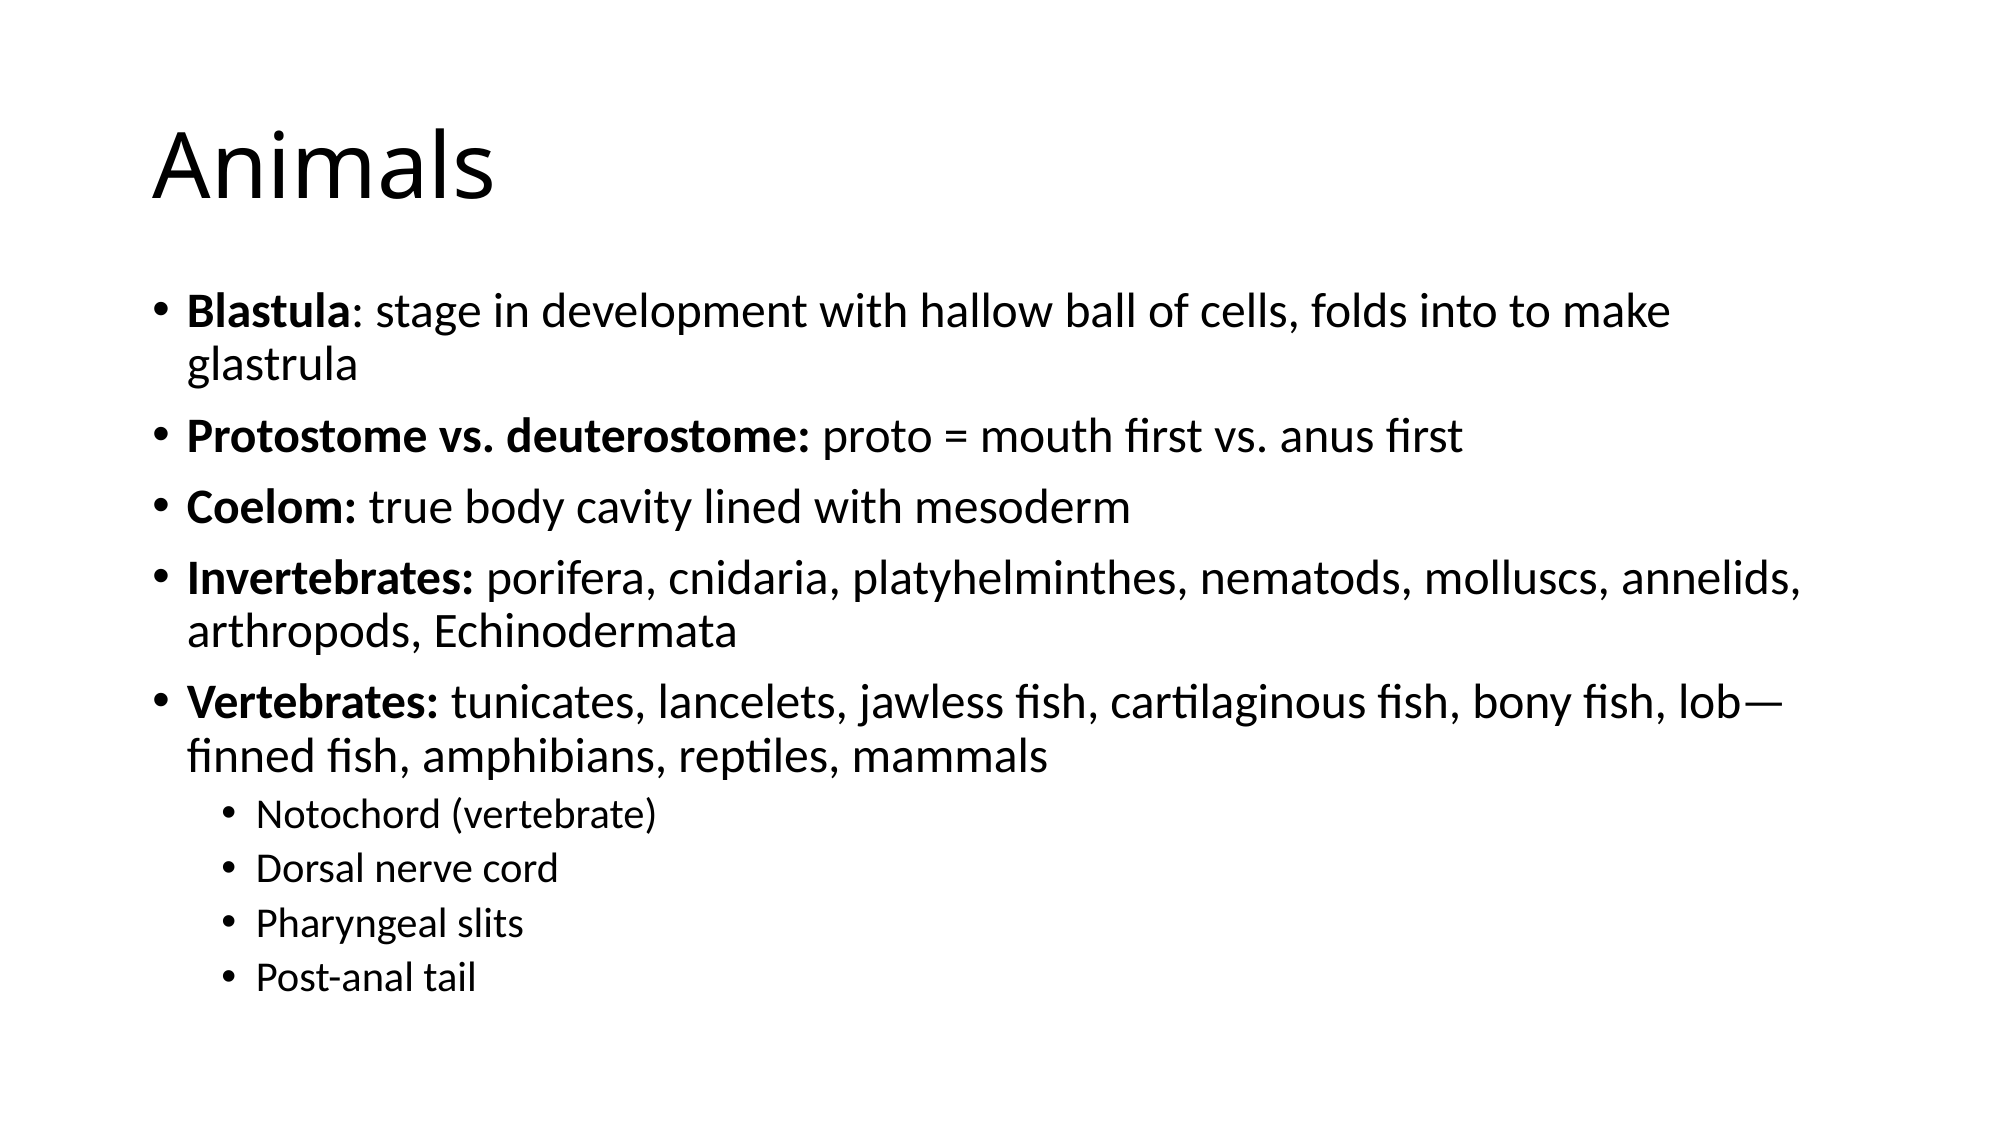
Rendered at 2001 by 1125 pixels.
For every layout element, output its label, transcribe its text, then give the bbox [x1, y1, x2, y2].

title Animals [137, 59, 1863, 277]
list Blastula: stage in development with hallow ball of cells, folds into to make glastrula Protostome vs. deuterostome: proto = mouth first vs. anus first Coelom: true body cavity lined with mesoderm Invertebrates: porifera, cnidaria, platyhelminthes, nematods, molluscs, annelids, arthropods, Echinodermata Vertebrates: tunicates, lancelets, jawless fish, cartilaginous fish, bony fish, lob—finned fish, amphibians, reptiles, mammals Notochord (vertebrate) Dorsal nerve cord Pharyngeal slits Post-anal tail [137, 277, 1863, 1014]
